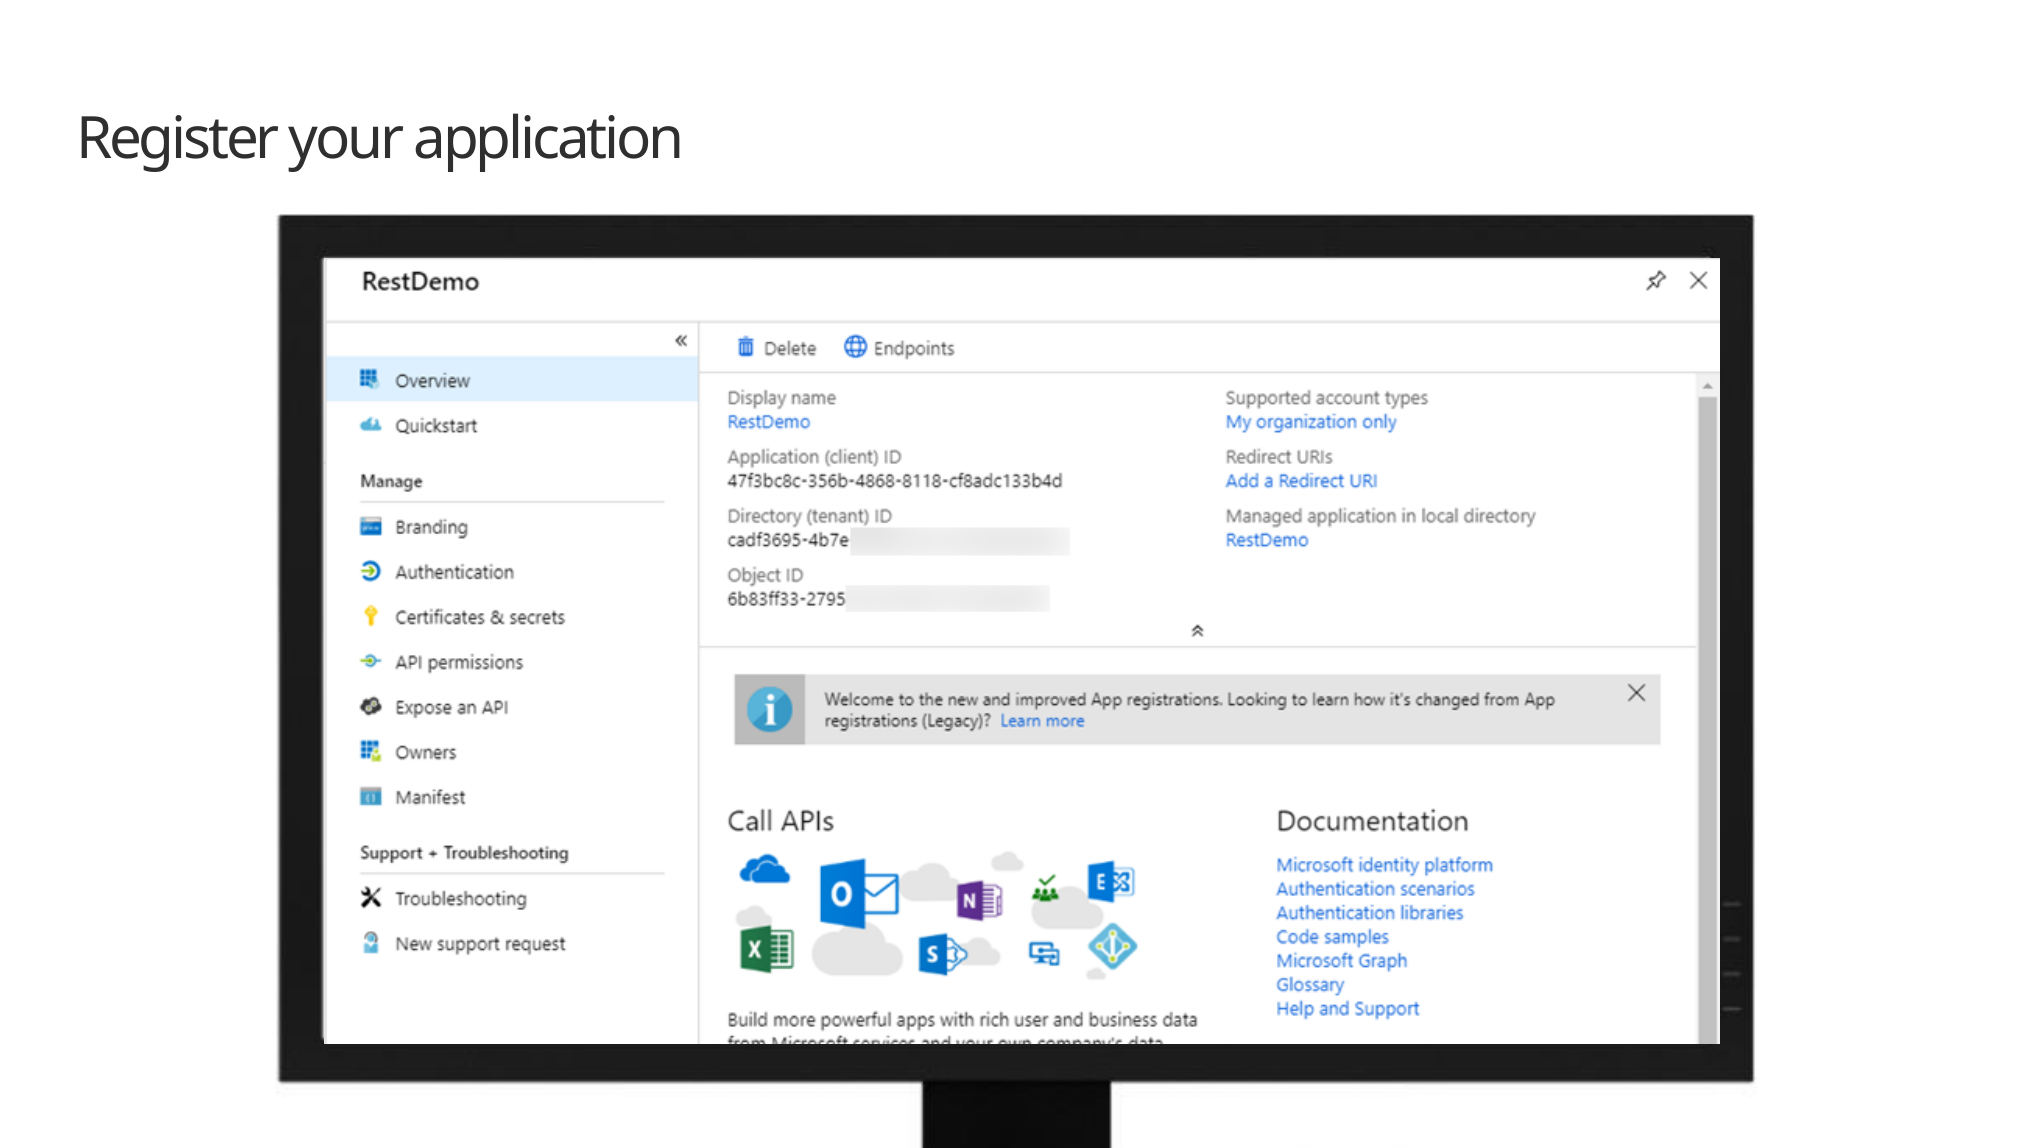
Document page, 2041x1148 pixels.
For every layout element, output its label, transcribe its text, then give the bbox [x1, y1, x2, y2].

title Register your application [76, 103, 1004, 172]
picture [275, 214, 1765, 1148]
